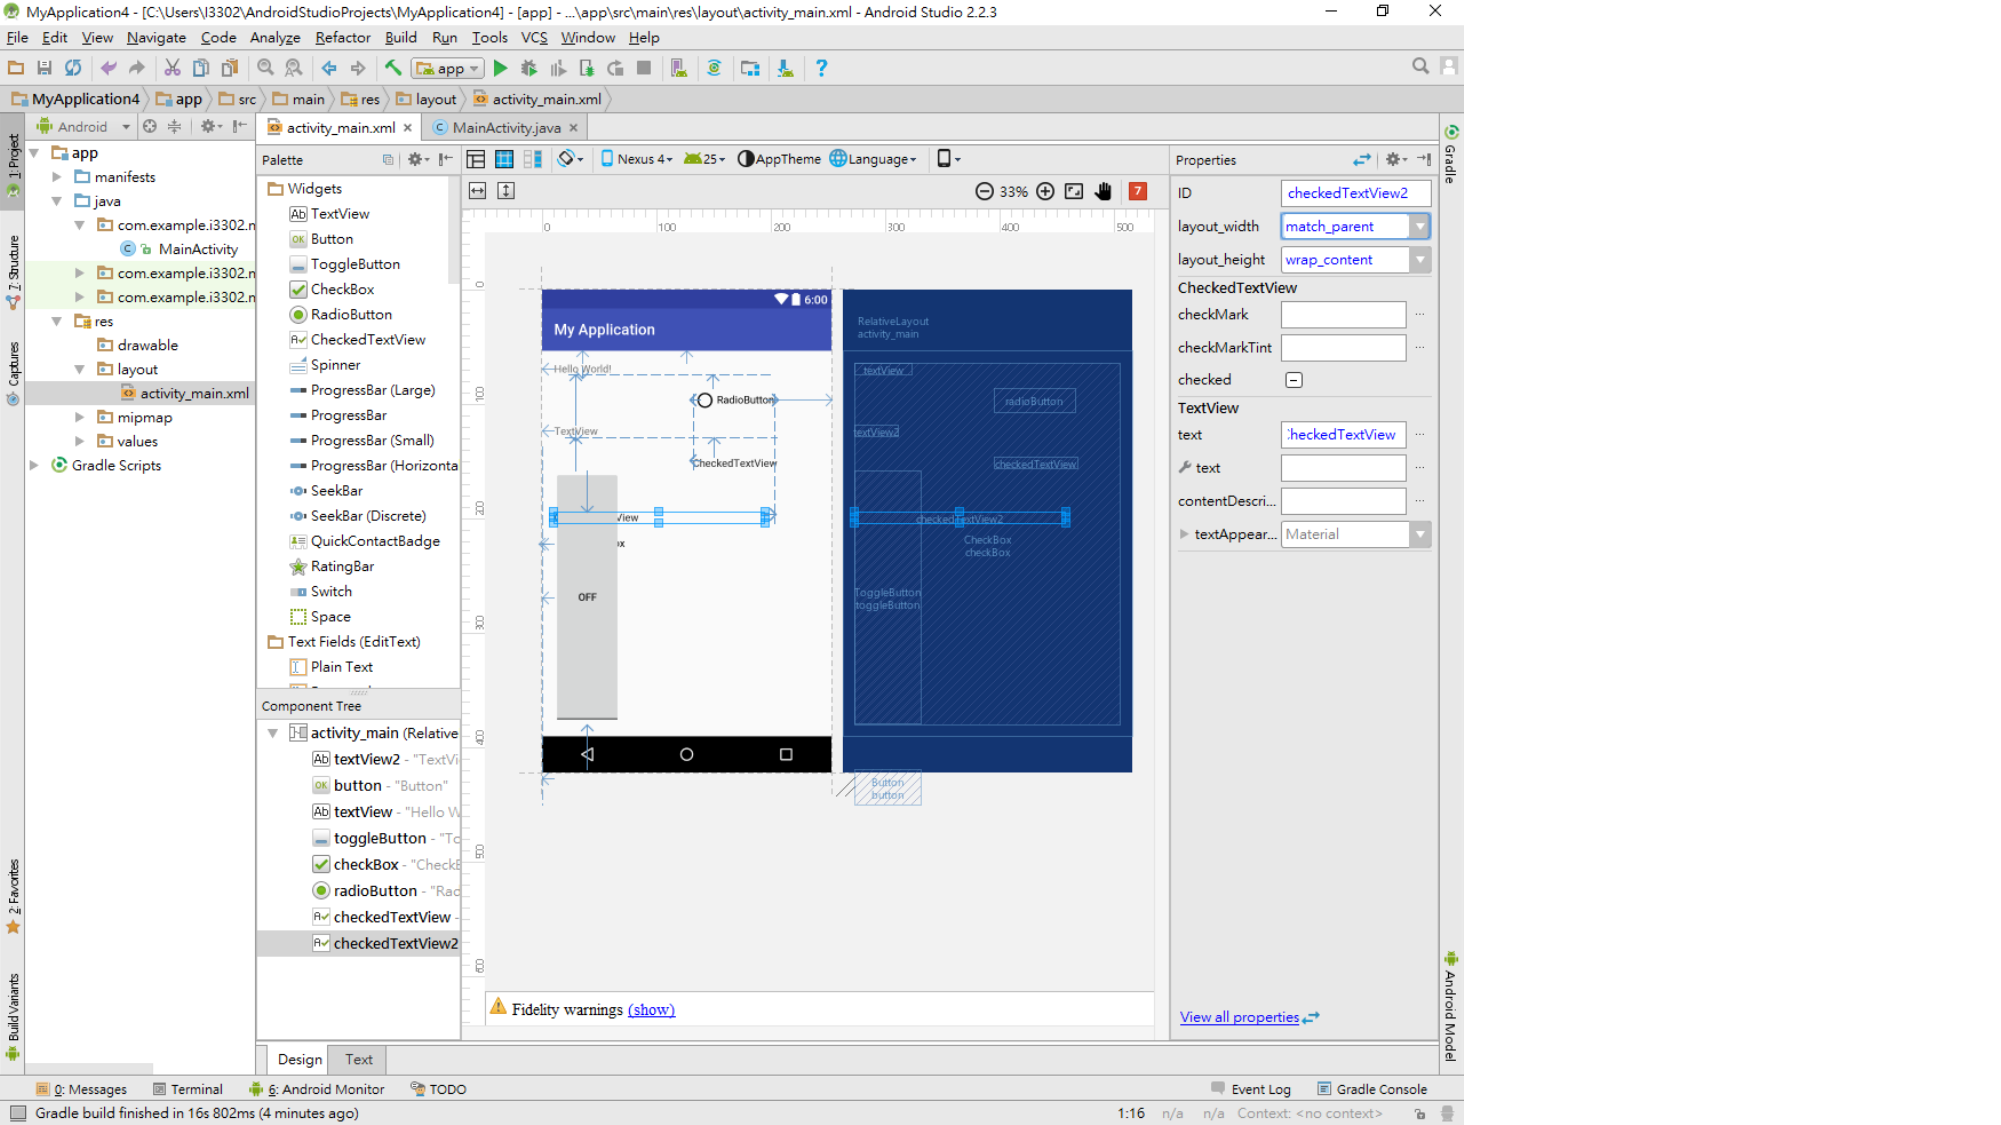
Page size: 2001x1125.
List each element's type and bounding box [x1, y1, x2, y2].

list [0, 0, 1464, 1125]
